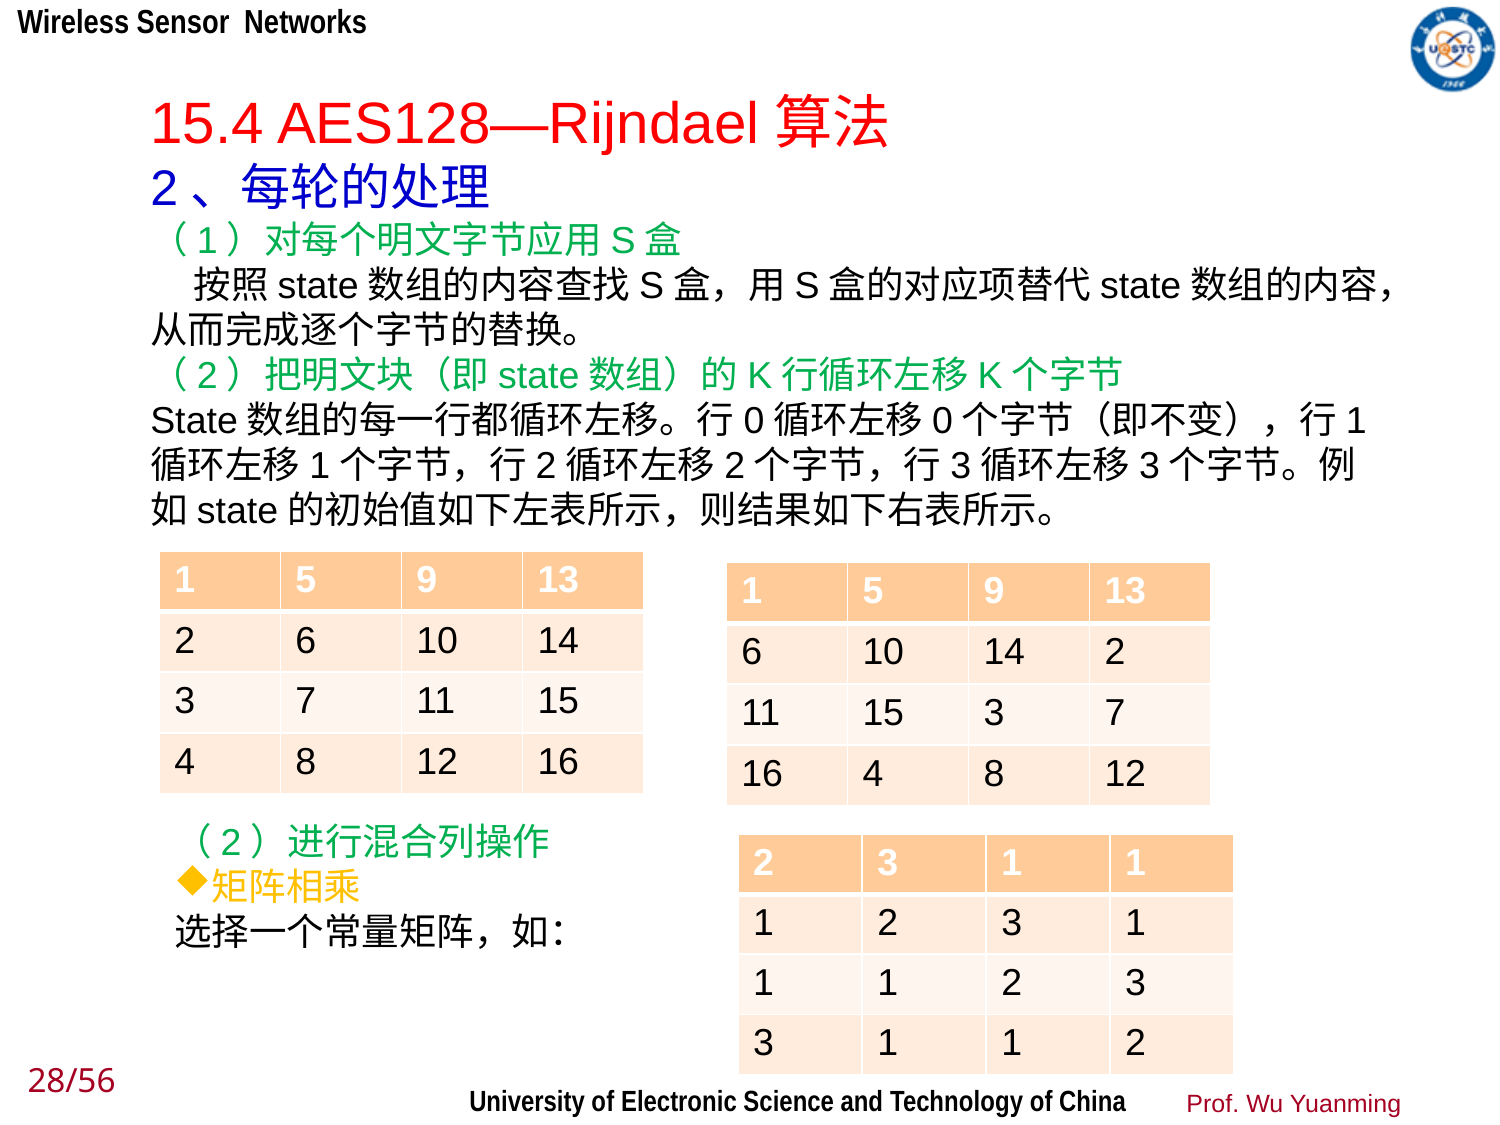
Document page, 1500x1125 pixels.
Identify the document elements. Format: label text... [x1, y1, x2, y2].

table_cell 10 [848, 626, 968, 683]
table_cell 3 [987, 897, 1109, 953]
text_box 15.4 AES128—Rijndael算法 2、每轮的处理 （1）对每个明文字节应用S盒 按照state数组的内容查找S盒，用S盒的对应项替代state数组的内容，从而完成逐个字节的替换。 （2）把明文块（即state数组）的K行循环左移K个字节 State数组的每一行都循环左移。行0循环左移0个字节（即不变），行1循环左移1个字节，行2循环左移2个字节，行3循环左移3个字节。例如state的初始值如下左表所示，则结果如下右表所示。 [135, 78, 1400, 538]
table_header 9 [969, 563, 1089, 621]
table_header 9 [402, 552, 522, 609]
table_cell 4 [848, 746, 968, 805]
table_cell 8 [969, 746, 1089, 805]
table_header 5 [281, 552, 401, 609]
table_cell 3 [969, 685, 1089, 744]
table_cell 7 [1090, 685, 1210, 744]
table_cell 15 [523, 673, 643, 732]
table_cell 2 [987, 955, 1109, 1014]
table_cell 1 [1111, 897, 1233, 953]
table_cell 14 [969, 626, 1089, 683]
table_header 1 [1111, 835, 1233, 892]
table_header 1 [987, 835, 1109, 892]
table_cell 12 [1090, 746, 1210, 805]
table_cell 10 [402, 614, 522, 671]
table_cell 11 [402, 673, 522, 732]
table_cell 2 [1090, 626, 1210, 683]
table_cell 1 [739, 955, 861, 1014]
slide_number 28/56 [12, 1054, 165, 1113]
footer Prof. Wu Yuanming [1151, 1070, 1417, 1125]
table_header 3 [863, 835, 985, 892]
text_box （2）进行混合列操作 矩阵相乘 选择一个常量矩阵，如： [159, 810, 1412, 961]
table_header 13 [523, 552, 643, 609]
table_header 1 [160, 552, 280, 609]
table_header 2 [739, 835, 861, 892]
table_header 13 [1090, 563, 1210, 621]
table_cell 1 [987, 1015, 1109, 1074]
table_cell 16 [523, 734, 643, 793]
table_cell 3 [739, 1015, 861, 1074]
table_cell 2 [863, 897, 985, 953]
table_cell 1 [863, 1015, 985, 1074]
table_cell 15 [848, 685, 968, 744]
table_cell 11 [727, 685, 847, 744]
table_header 1 [727, 563, 847, 621]
table_cell 6 [281, 614, 401, 671]
table_cell 4 [160, 734, 280, 793]
table_cell 16 [727, 746, 847, 805]
table_header 5 [848, 563, 968, 621]
table_cell 3 [1111, 955, 1233, 1014]
picture [1406, 0, 1500, 96]
table_cell 7 [281, 673, 401, 732]
table_cell 1 [863, 955, 985, 1014]
table_cell 1 [739, 897, 861, 953]
table_cell 12 [402, 734, 522, 793]
table_cell 2 [160, 614, 280, 671]
table_cell 2 [1111, 1015, 1233, 1074]
table_cell 14 [523, 614, 643, 671]
table_cell 3 [160, 673, 280, 732]
table_cell 8 [281, 734, 401, 793]
table_cell 6 [727, 626, 847, 683]
